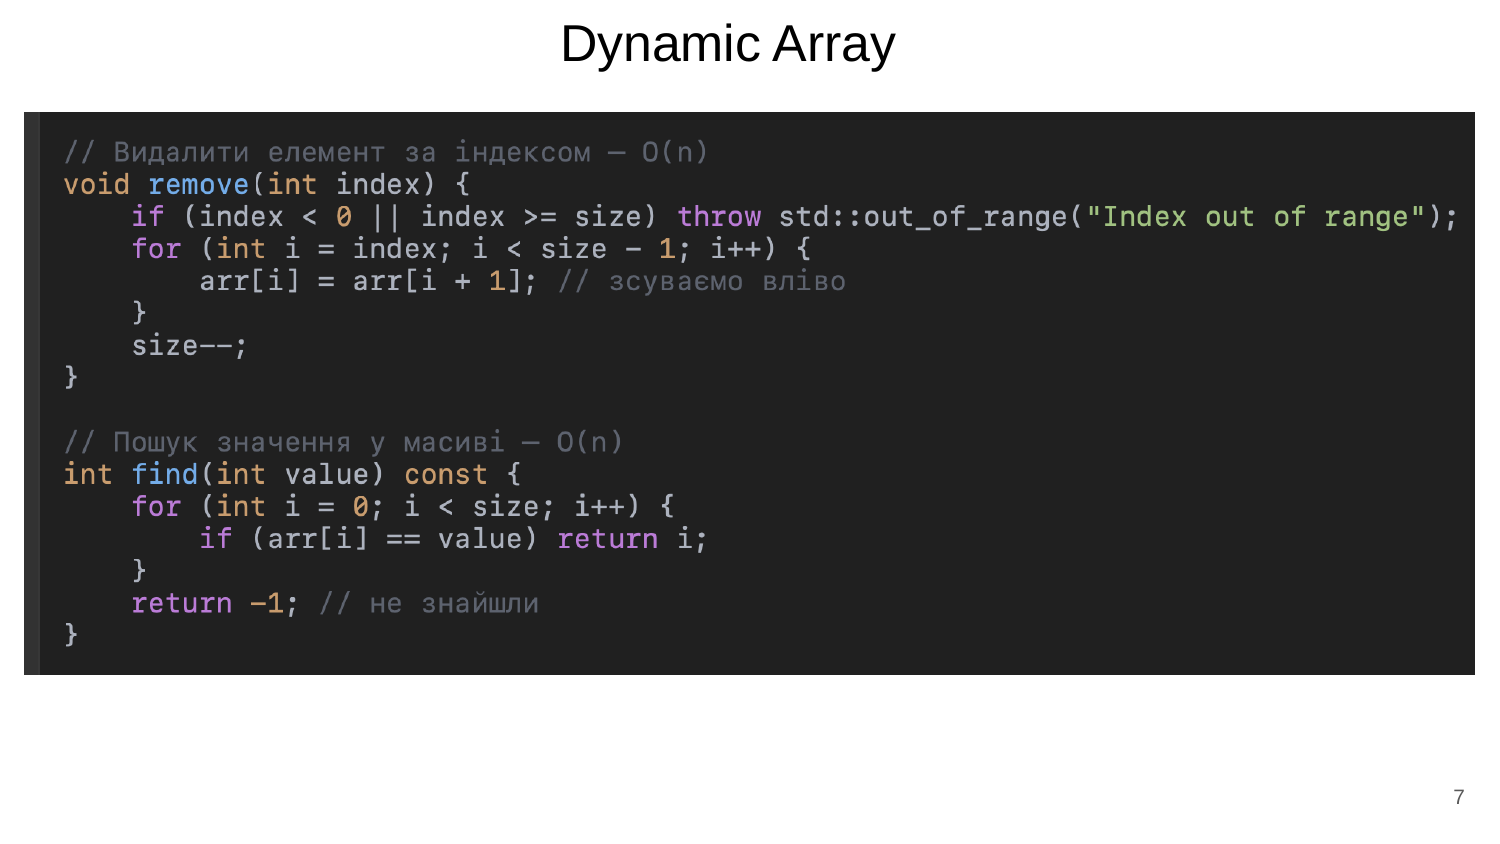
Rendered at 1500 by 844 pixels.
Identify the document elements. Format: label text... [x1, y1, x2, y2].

picture [24, 112, 1476, 675]
slide_number ‹#› [1389, 764, 1480, 830]
title Dynamic Array [97, 0, 1360, 88]
